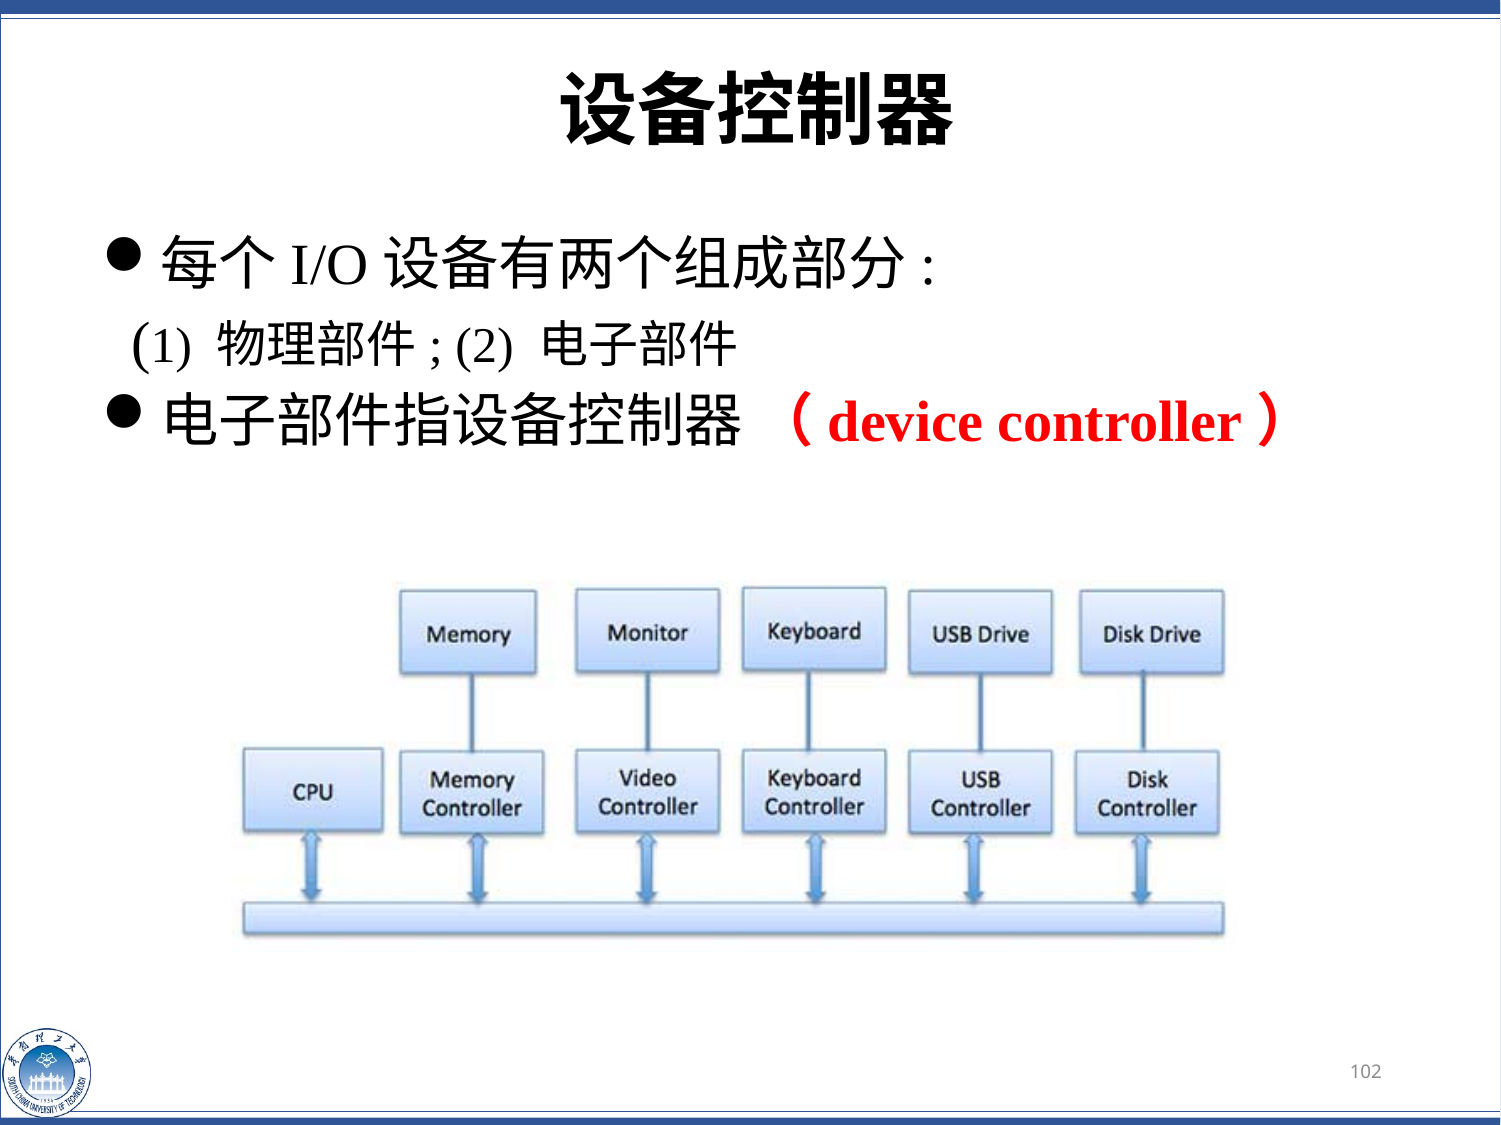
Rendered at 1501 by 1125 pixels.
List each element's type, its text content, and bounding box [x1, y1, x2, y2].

list 每个I/O设备有两个组成部分: (1) 物理部件; (2) 电子部件 电子部件指设备控制器 （device controller） [87, 226, 1426, 1061]
picture [2, 1028, 91, 1117]
picture [231, 554, 1239, 953]
title 设备控制器 [109, 22, 1404, 204]
slide_number 102 [1059, 1061, 1398, 1103]
